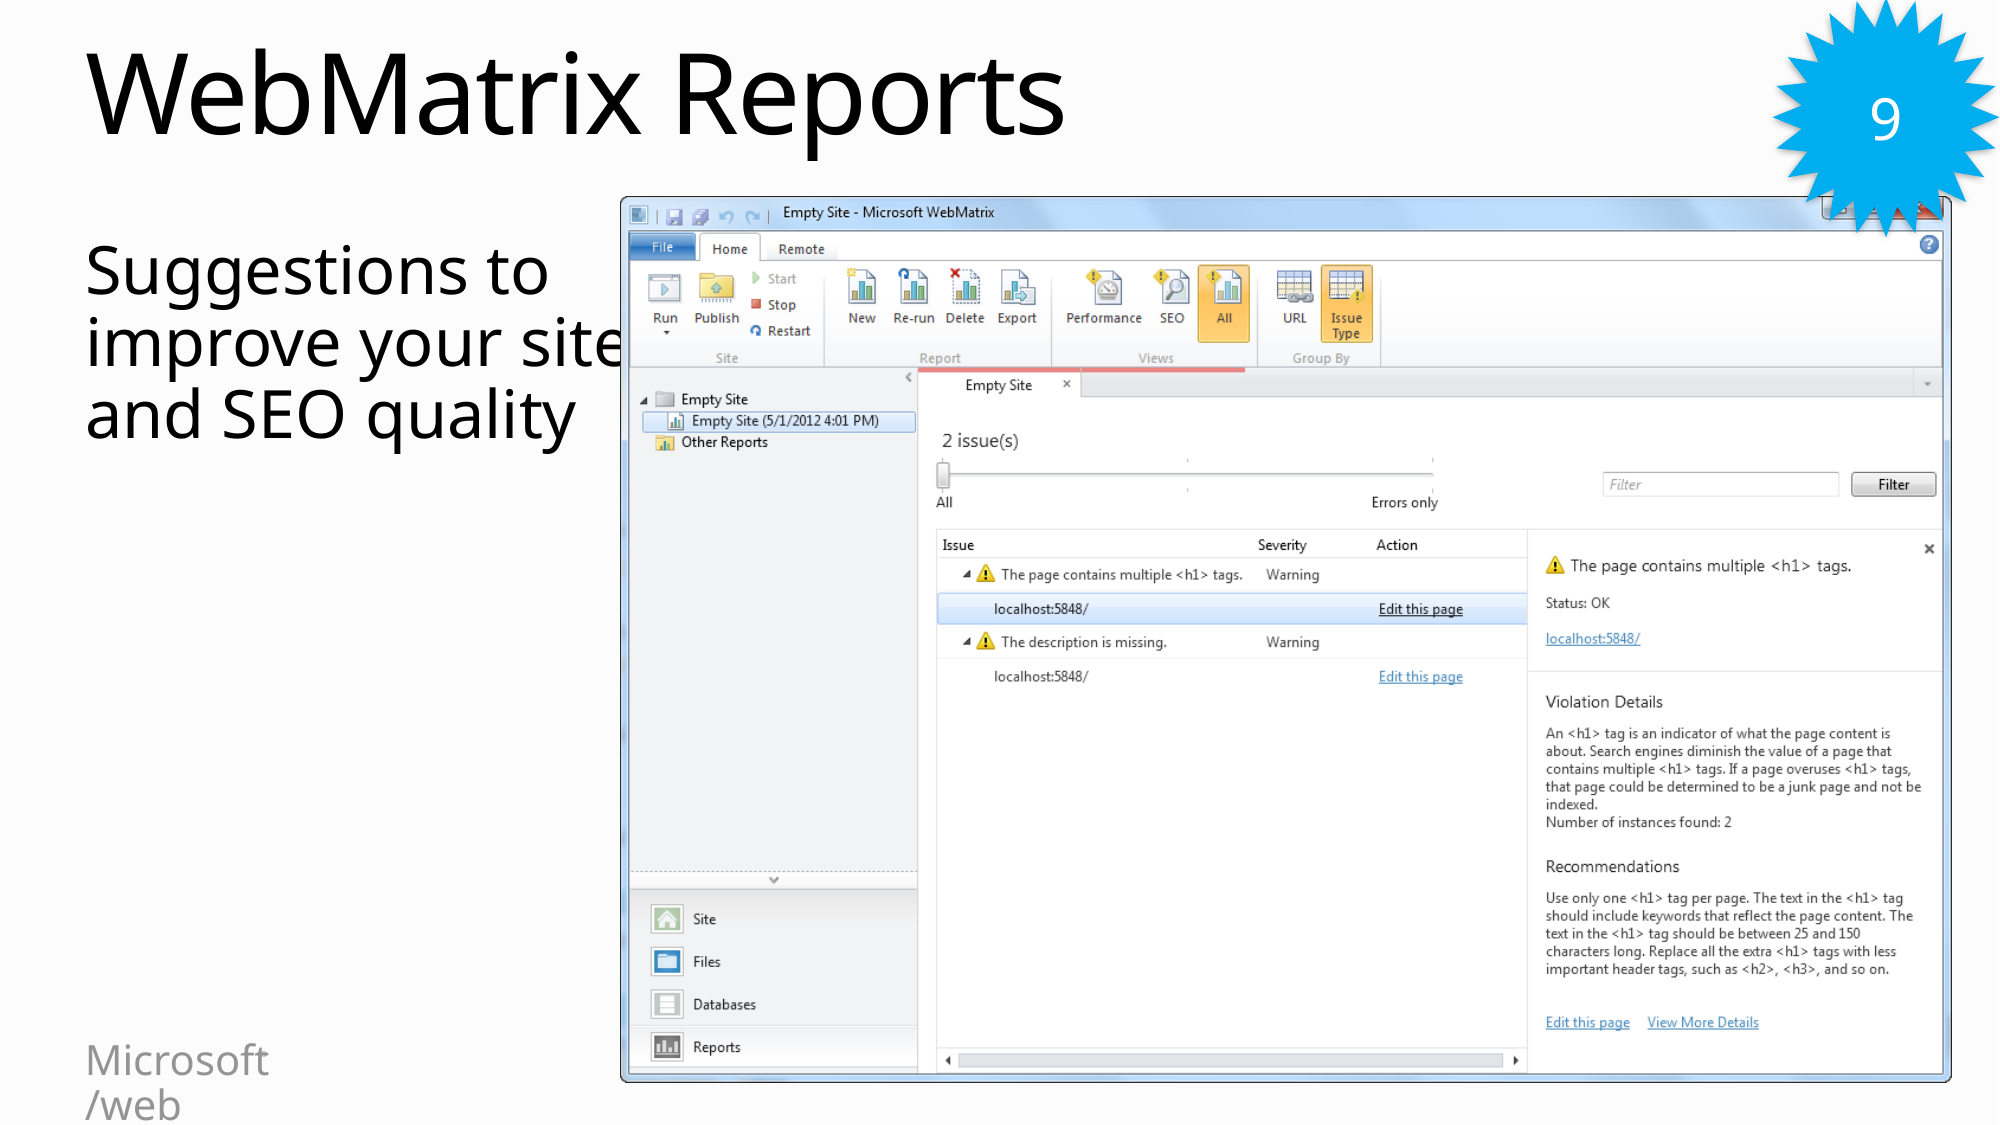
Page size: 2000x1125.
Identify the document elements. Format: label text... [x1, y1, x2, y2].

title WebMatrix Reports [85, 37, 1808, 161]
picture [620, 196, 1953, 1084]
text_box 9 [1771, 0, 2000, 203]
list Suggestions to improve your site and SEO quality [85, 237, 615, 311]
